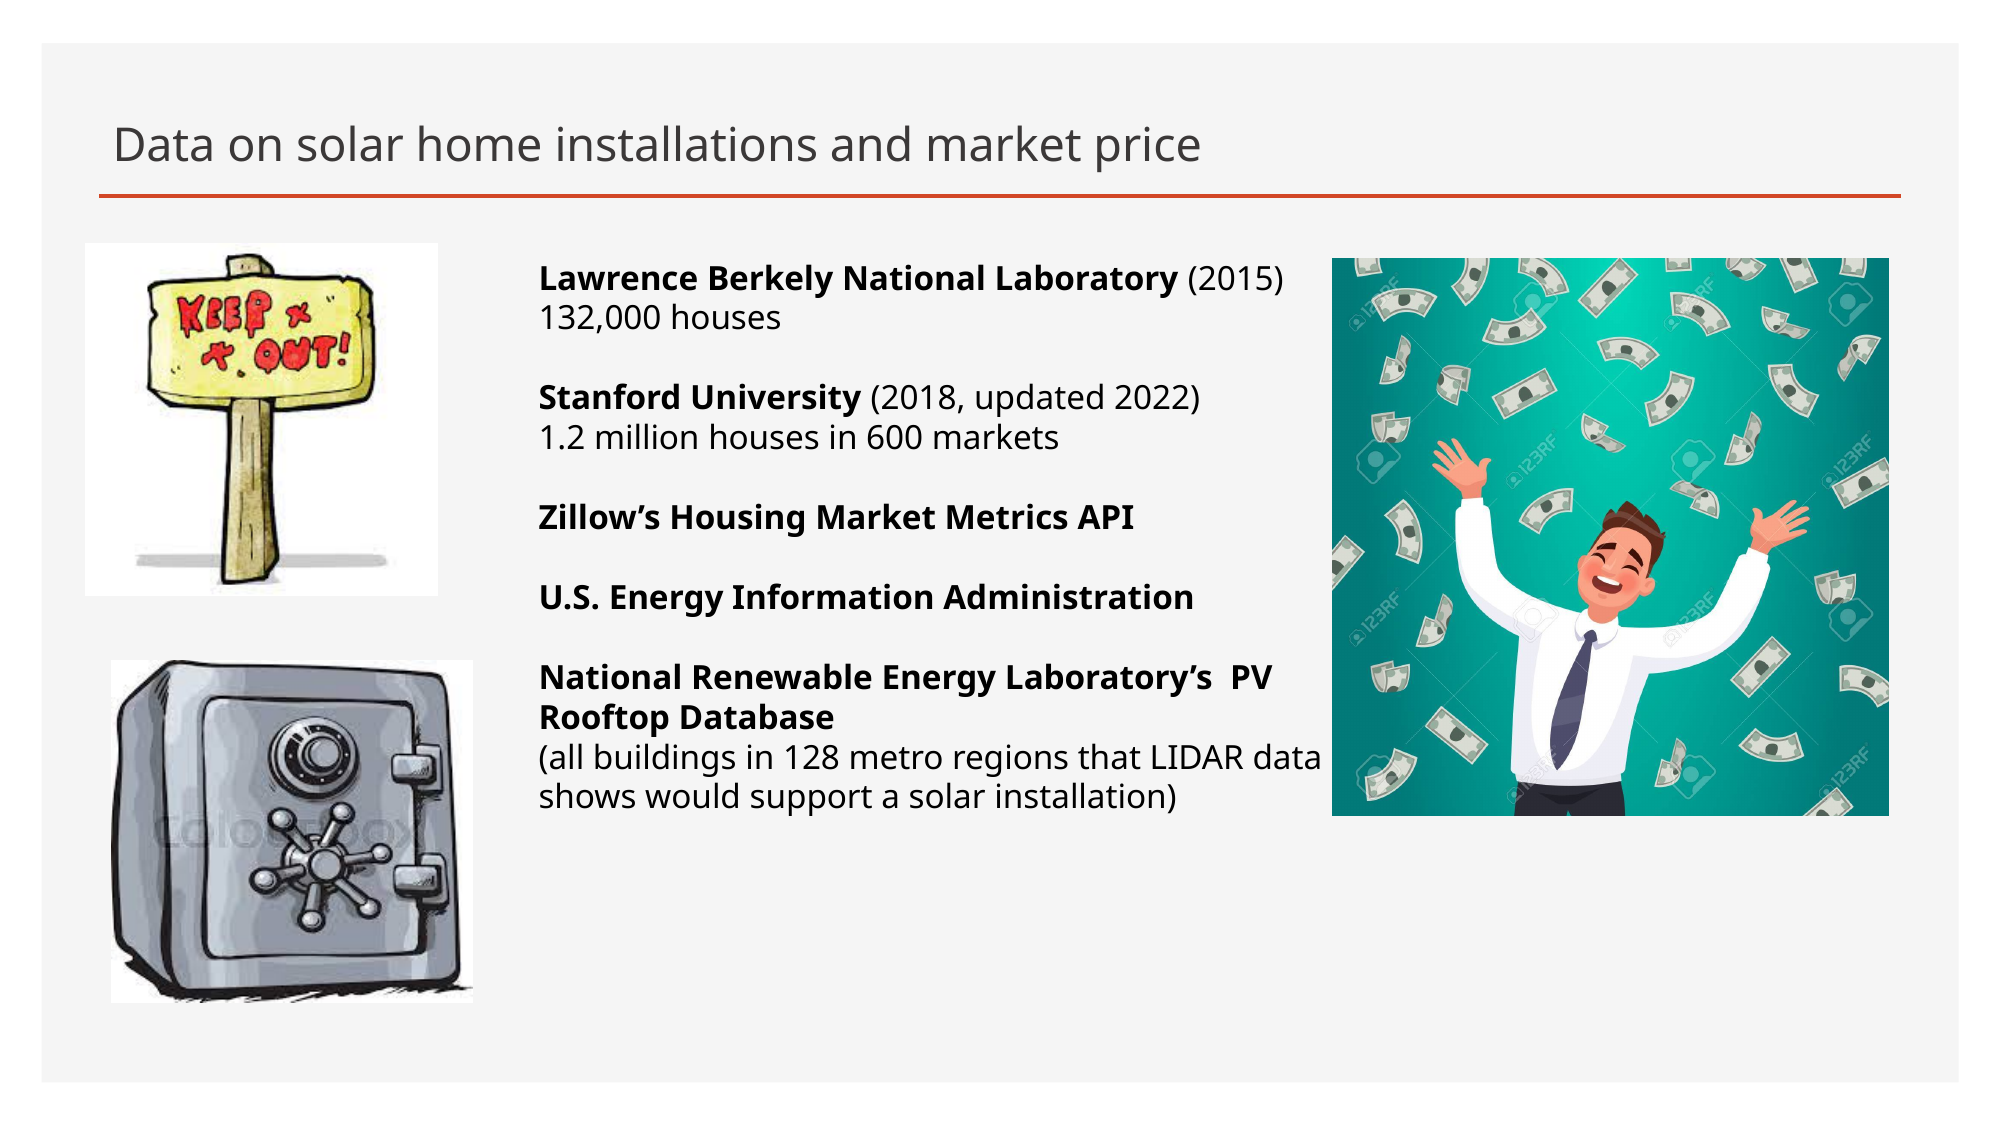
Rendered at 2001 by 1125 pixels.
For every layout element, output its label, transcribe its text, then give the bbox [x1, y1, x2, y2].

text_box Lawrence Berkely National Laboratory (2015) 132,000 houses Stanford University (2018, updated 2022) 1.2 million houses in 600 markets Zillow’s Housing Market Metrics API U.S. Energy Information Administration National Renewable Energy Laboratory’s PV Rooftop Database (all buildings in 128 metro regions that LIDAR data shows would support a solar installation) [523, 249, 1384, 868]
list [1332, 258, 1889, 816]
picture [85, 243, 438, 596]
title Data on solar home installations and market price [85, 73, 1248, 179]
picture [111, 660, 473, 1003]
